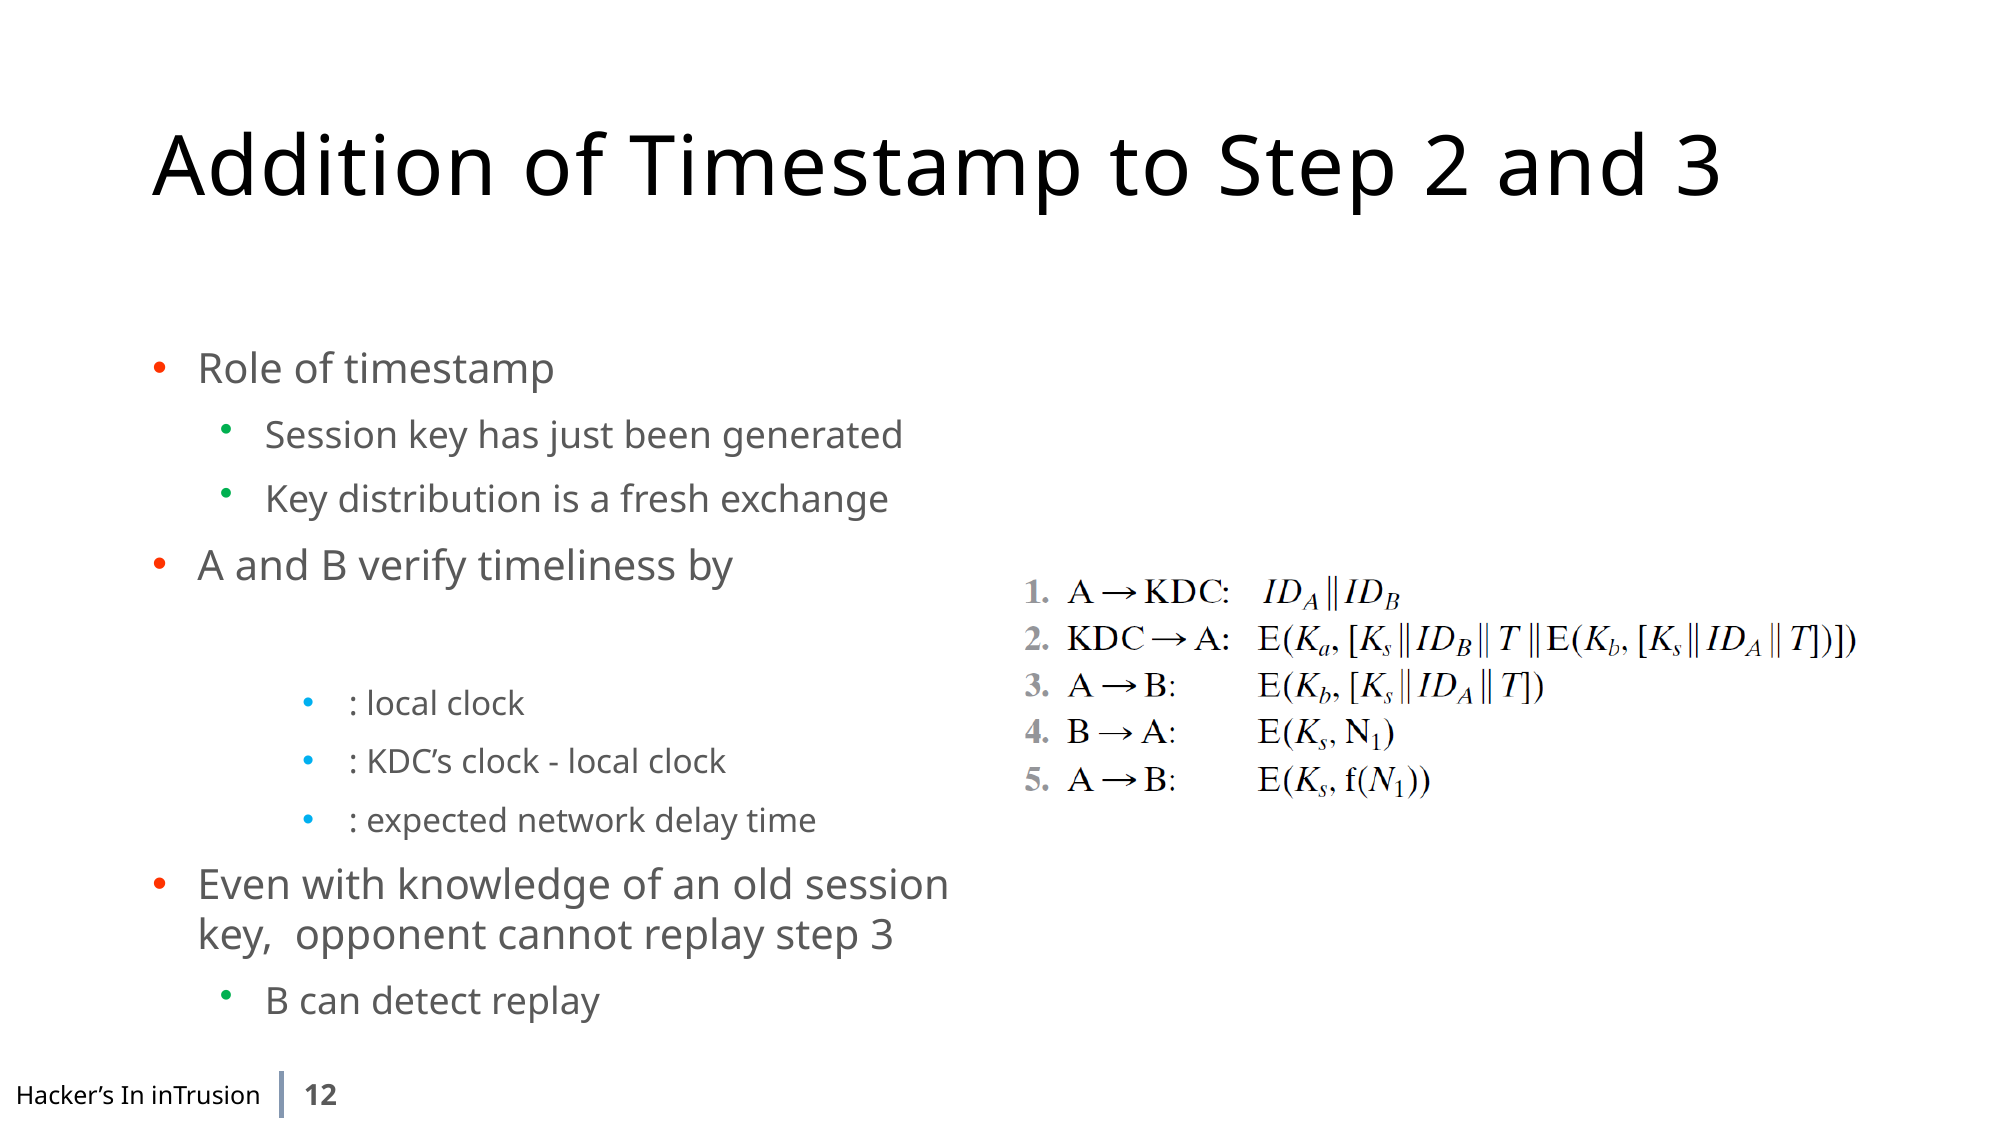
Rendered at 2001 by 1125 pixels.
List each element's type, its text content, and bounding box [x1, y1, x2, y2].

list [1012, 558, 1863, 806]
title Addition of Timestamp to Step 2 and 3 [137, 59, 1863, 278]
